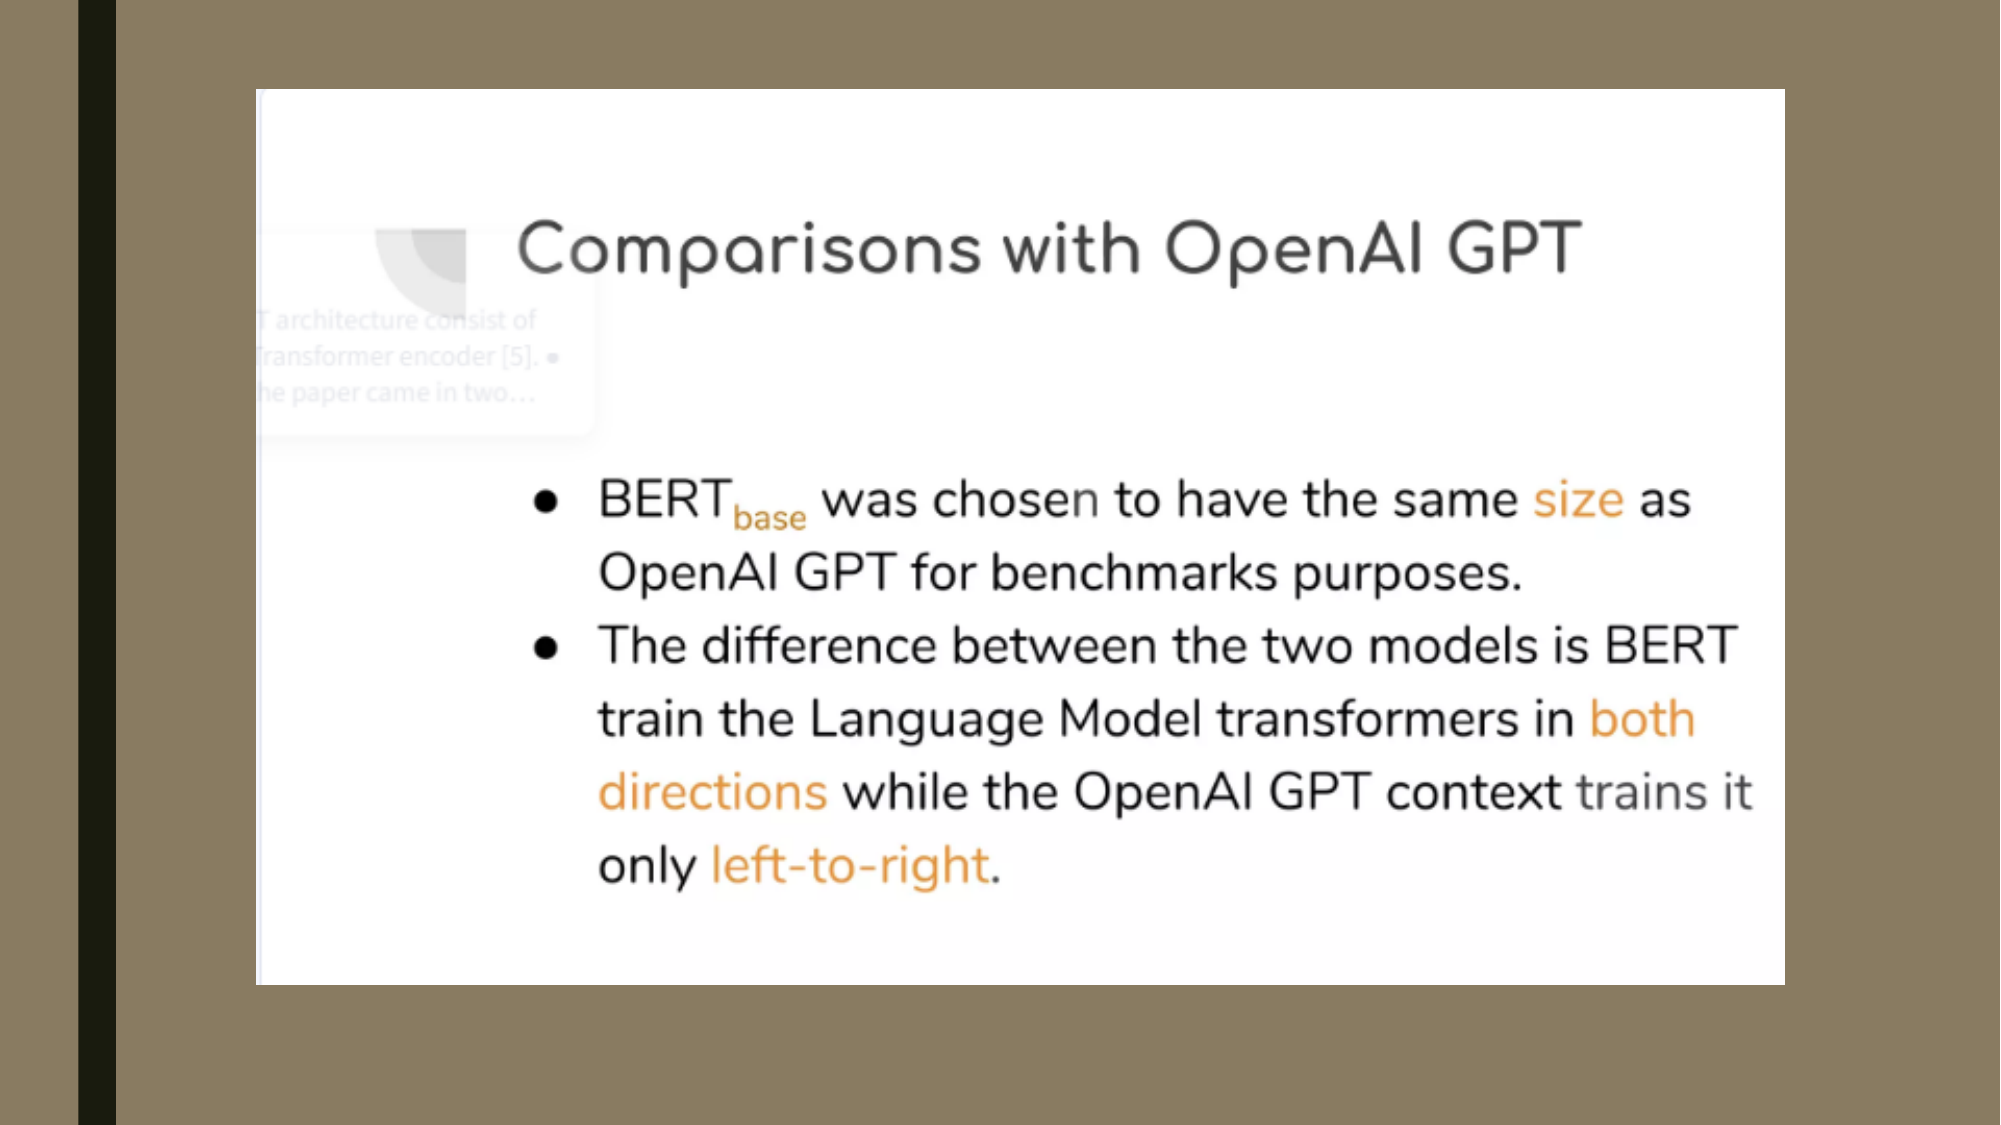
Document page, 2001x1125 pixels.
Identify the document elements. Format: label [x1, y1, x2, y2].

picture [256, 89, 1785, 985]
